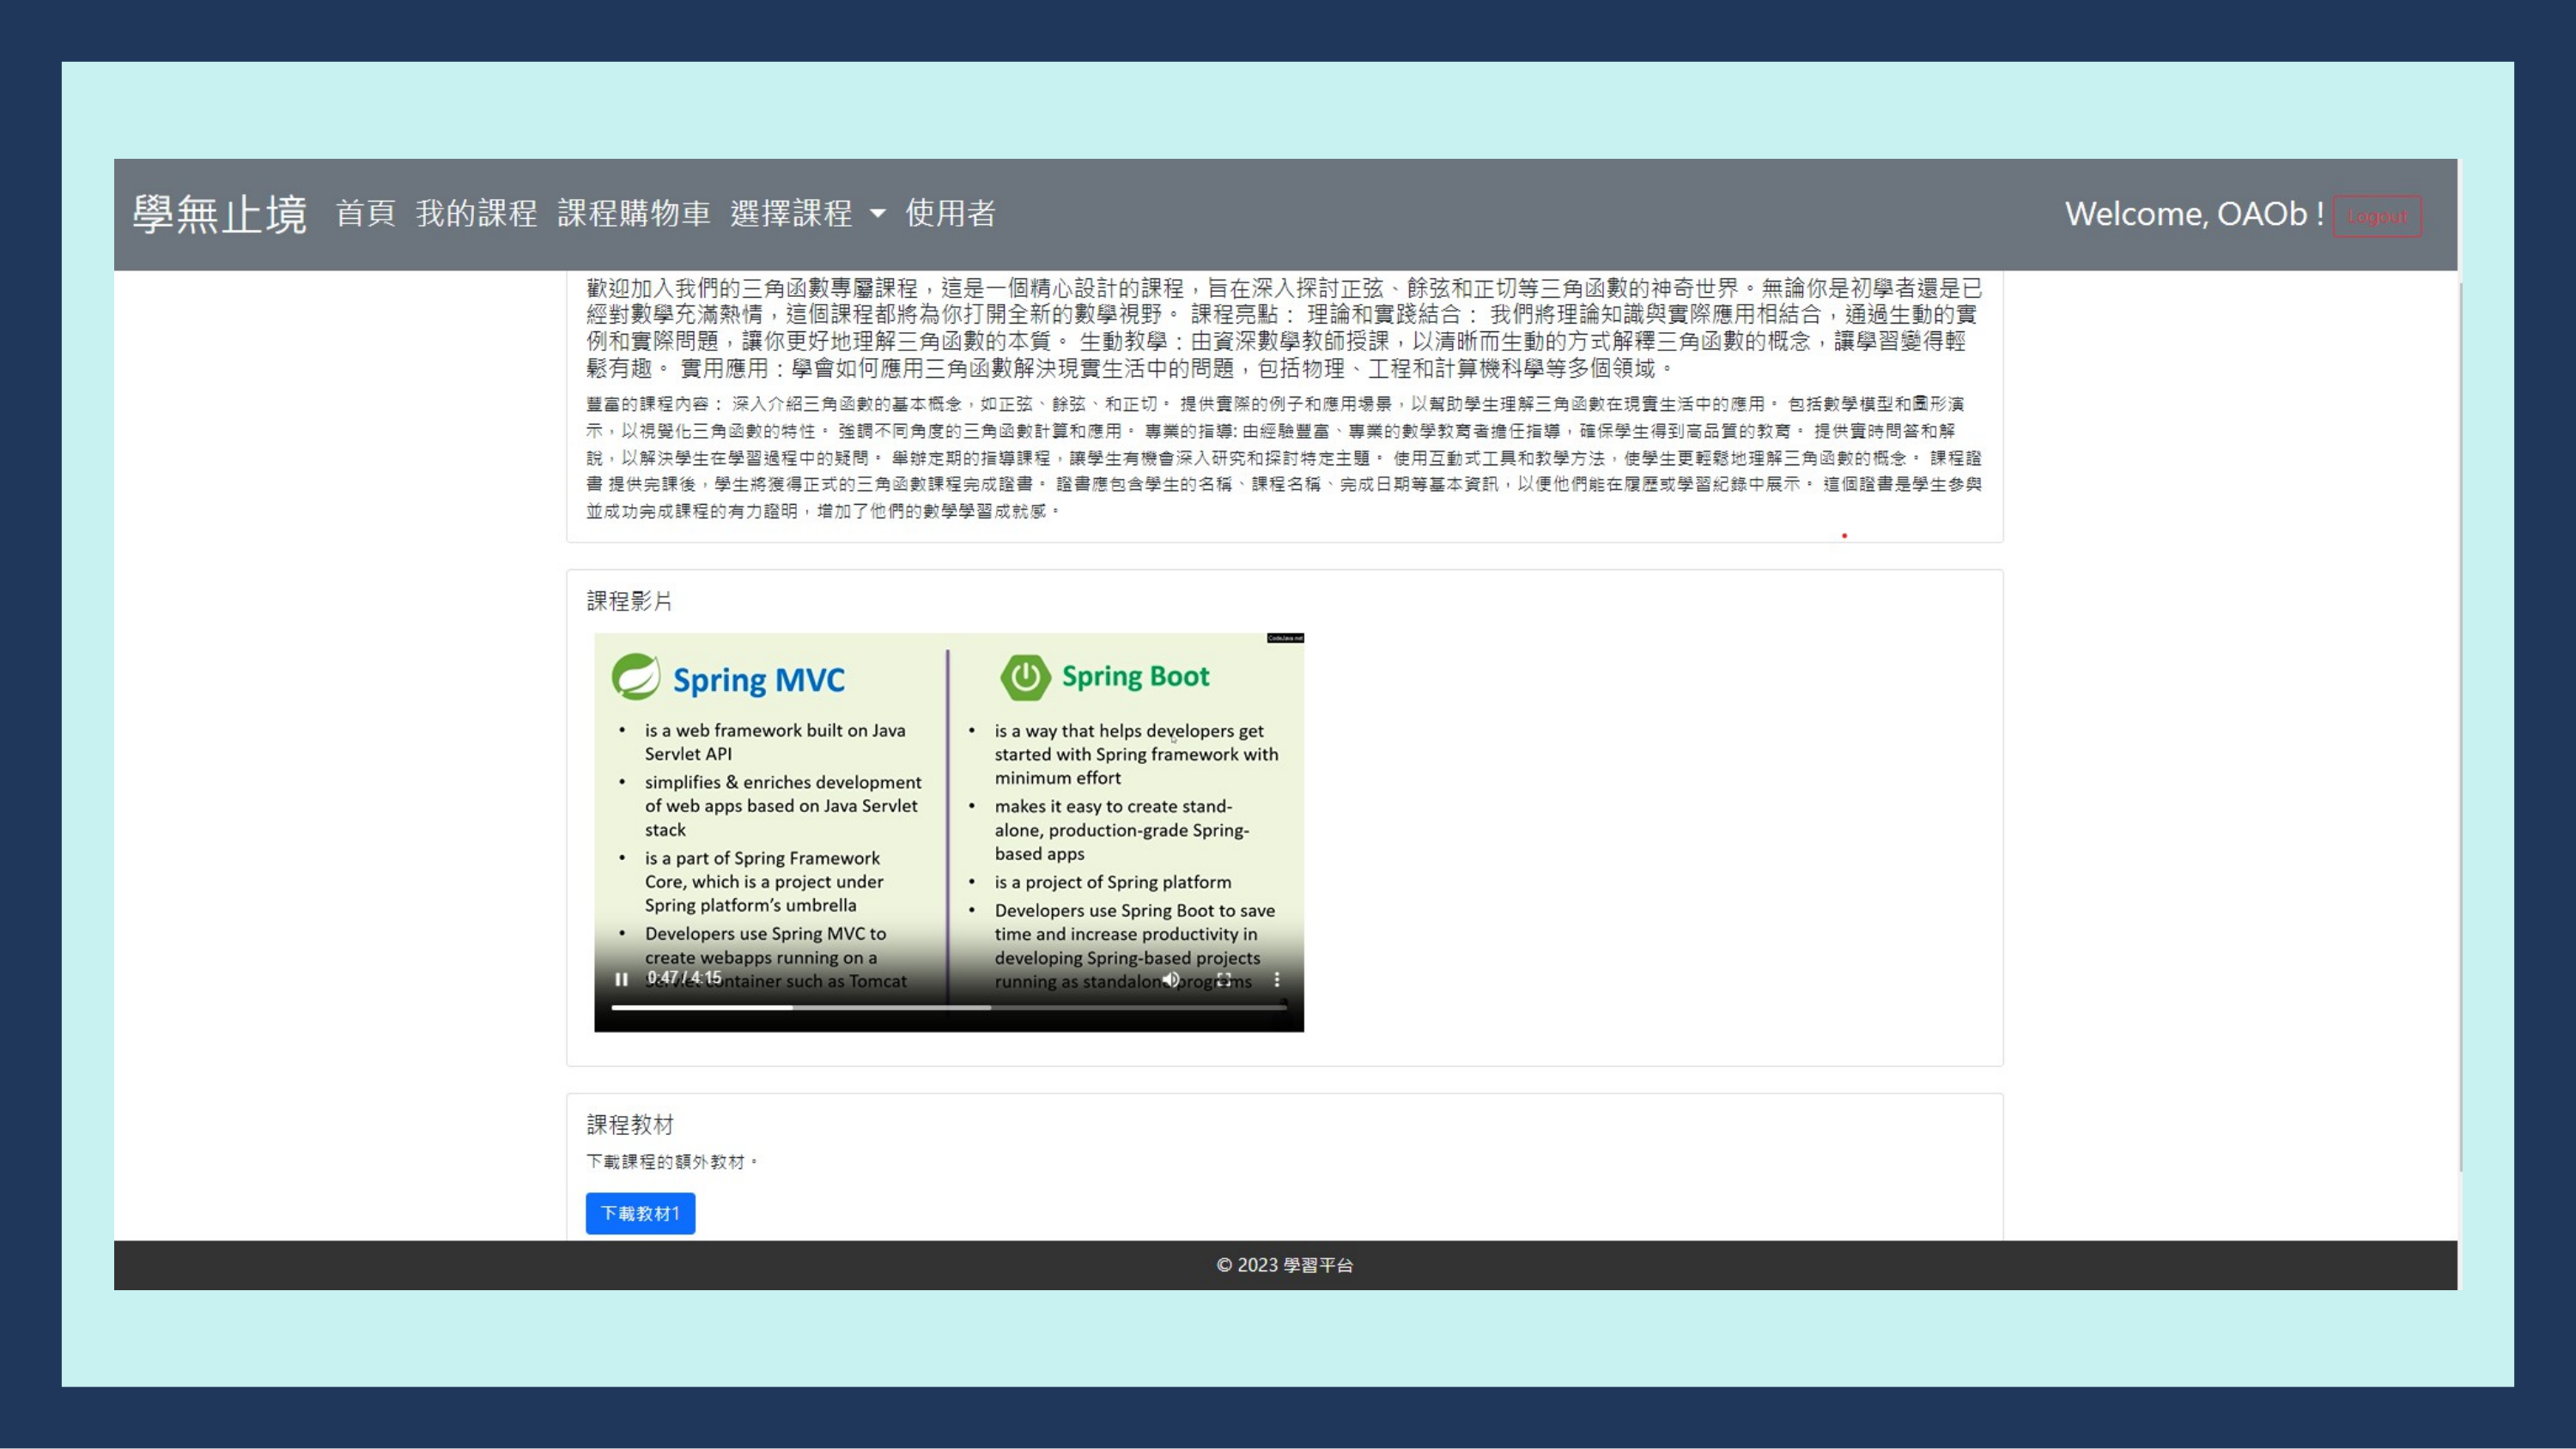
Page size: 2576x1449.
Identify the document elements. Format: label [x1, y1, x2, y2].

picture [113, 159, 2463, 1290]
